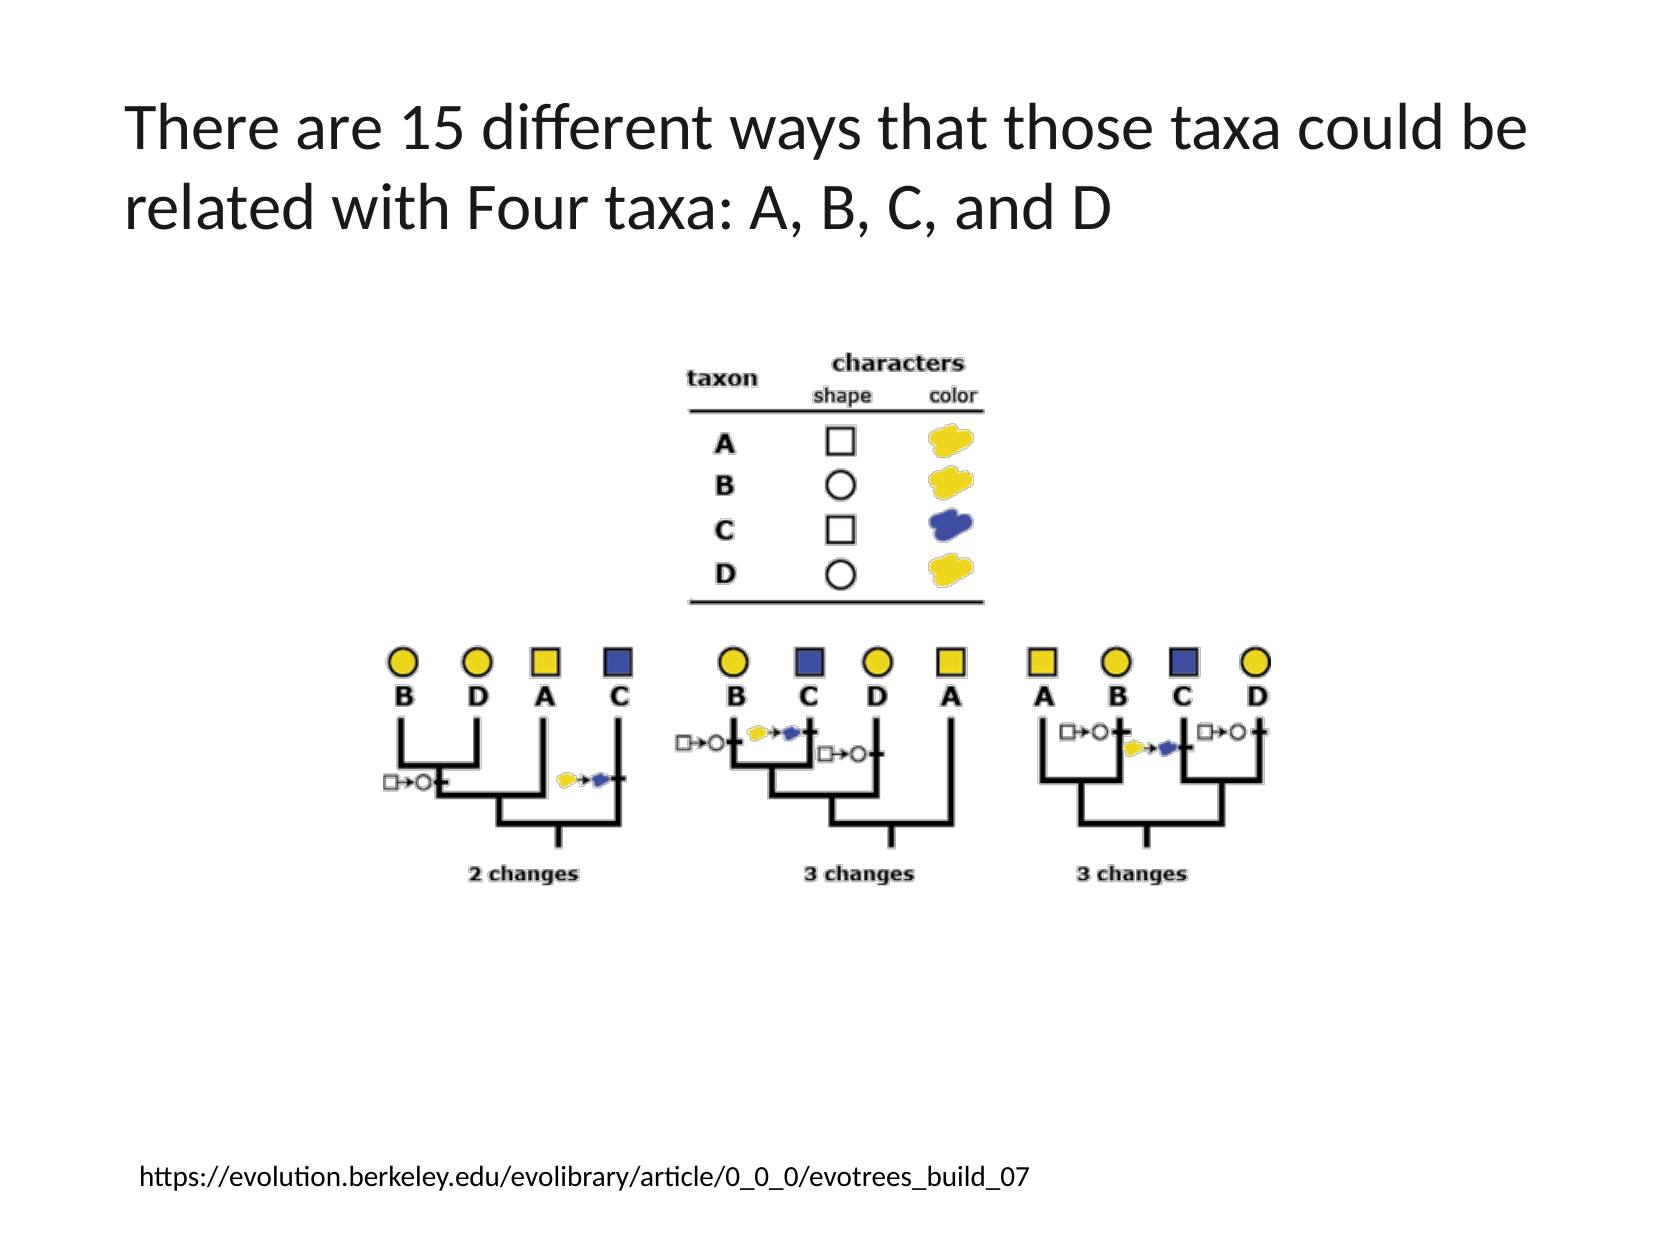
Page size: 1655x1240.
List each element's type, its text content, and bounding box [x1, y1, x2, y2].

title There are 15 different ways that those taxa could be related with Four taxa: A, B, C, and D [124, 82, 1531, 290]
picture [383, 349, 1271, 890]
text_box https://evolution.berkeley.edu/evolibrary/article/0_0_0/evotrees_build_07 [124, 1149, 1297, 1200]
